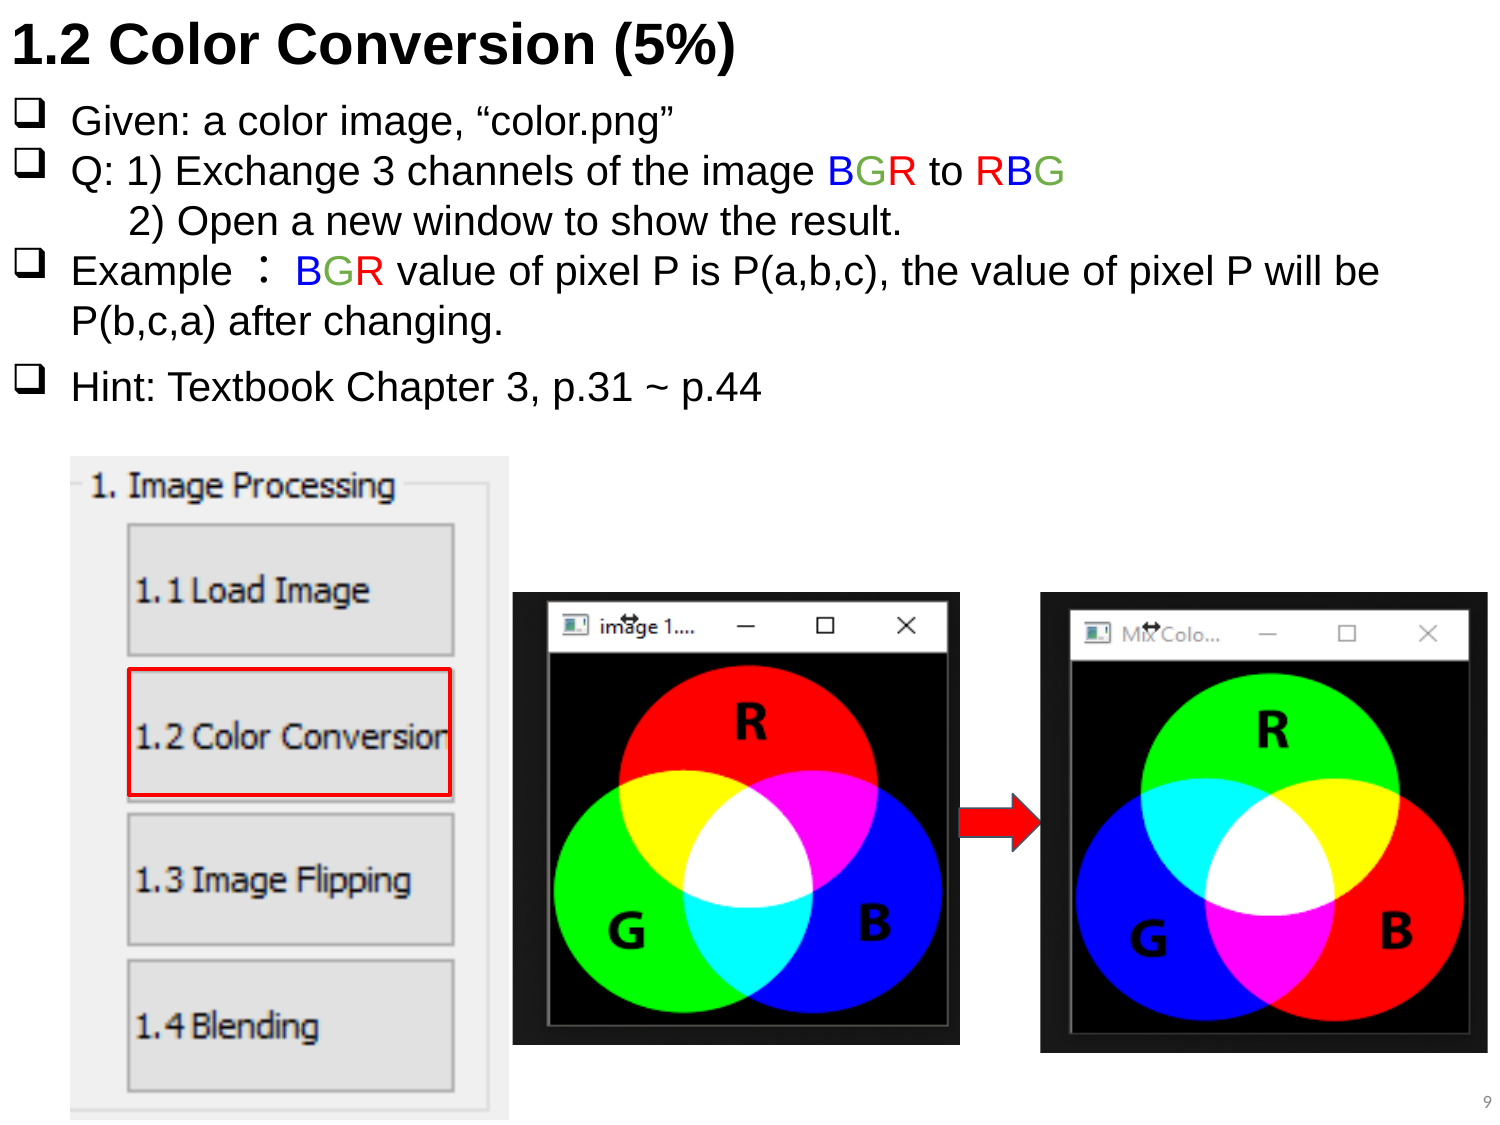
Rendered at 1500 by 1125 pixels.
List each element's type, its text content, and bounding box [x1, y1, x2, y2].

picture [512, 591, 961, 1054]
picture [69, 456, 510, 1121]
slide_number 9 [1165, 1078, 1500, 1124]
text_box [965, 793, 1035, 852]
title 1.2 Color Conversion (5%) [0, 0, 1500, 91]
list Given: a color image, “color.png” Q: 1) Exchange 3 channels of the image BGR to RBG 2) Open a new window to show the result. Example：BGR value of pixel P is P(a,b,c), the value of pixel P will be P(b,c,a) after changing. Hint: Textbook Chapter 3, p.31 ~ p.44 [0, 91, 1417, 504]
picture [1040, 591, 1488, 1054]
